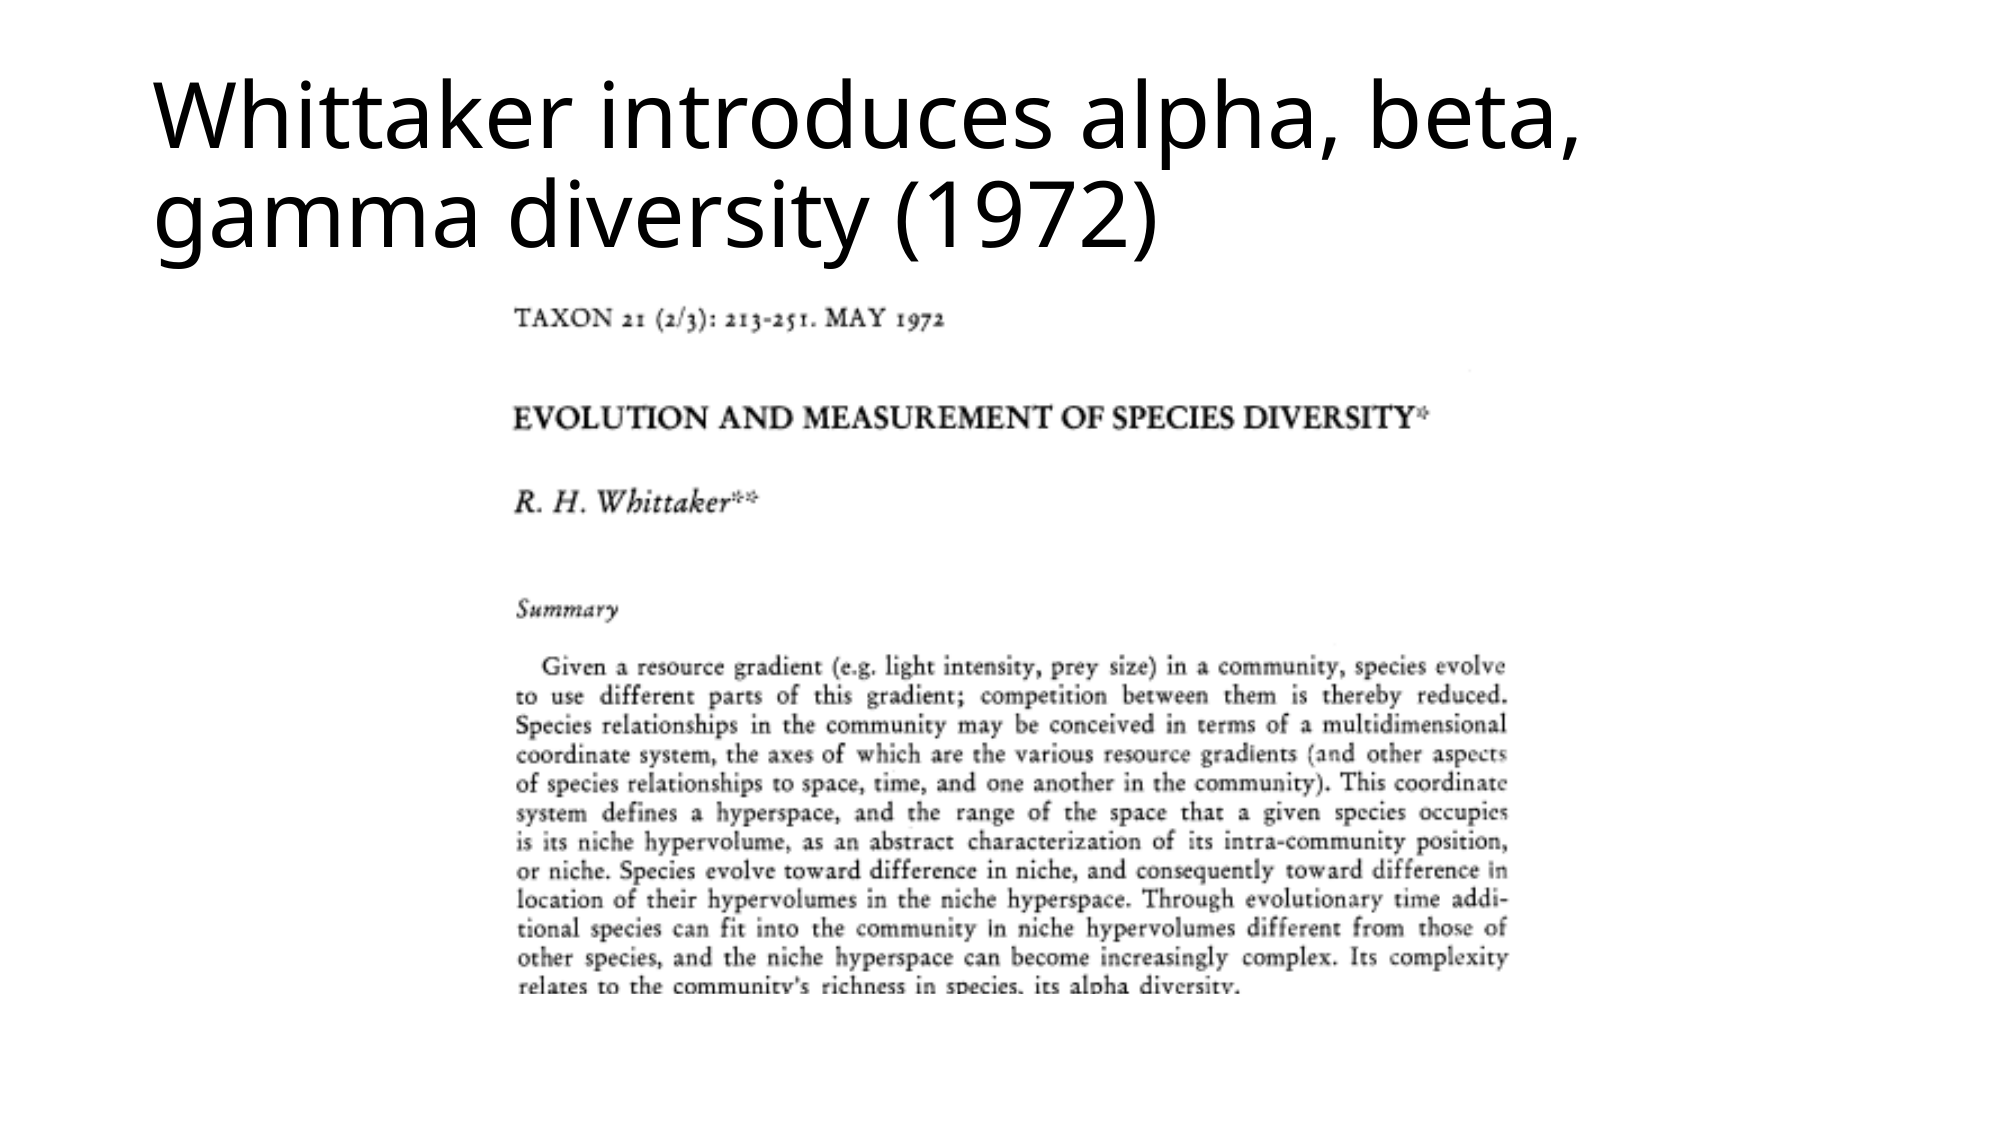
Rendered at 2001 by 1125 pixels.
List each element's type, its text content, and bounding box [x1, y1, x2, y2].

title Whittaker introduces alpha, beta, gamma diversity (1972) [137, 59, 1863, 278]
picture [434, 282, 1634, 994]
